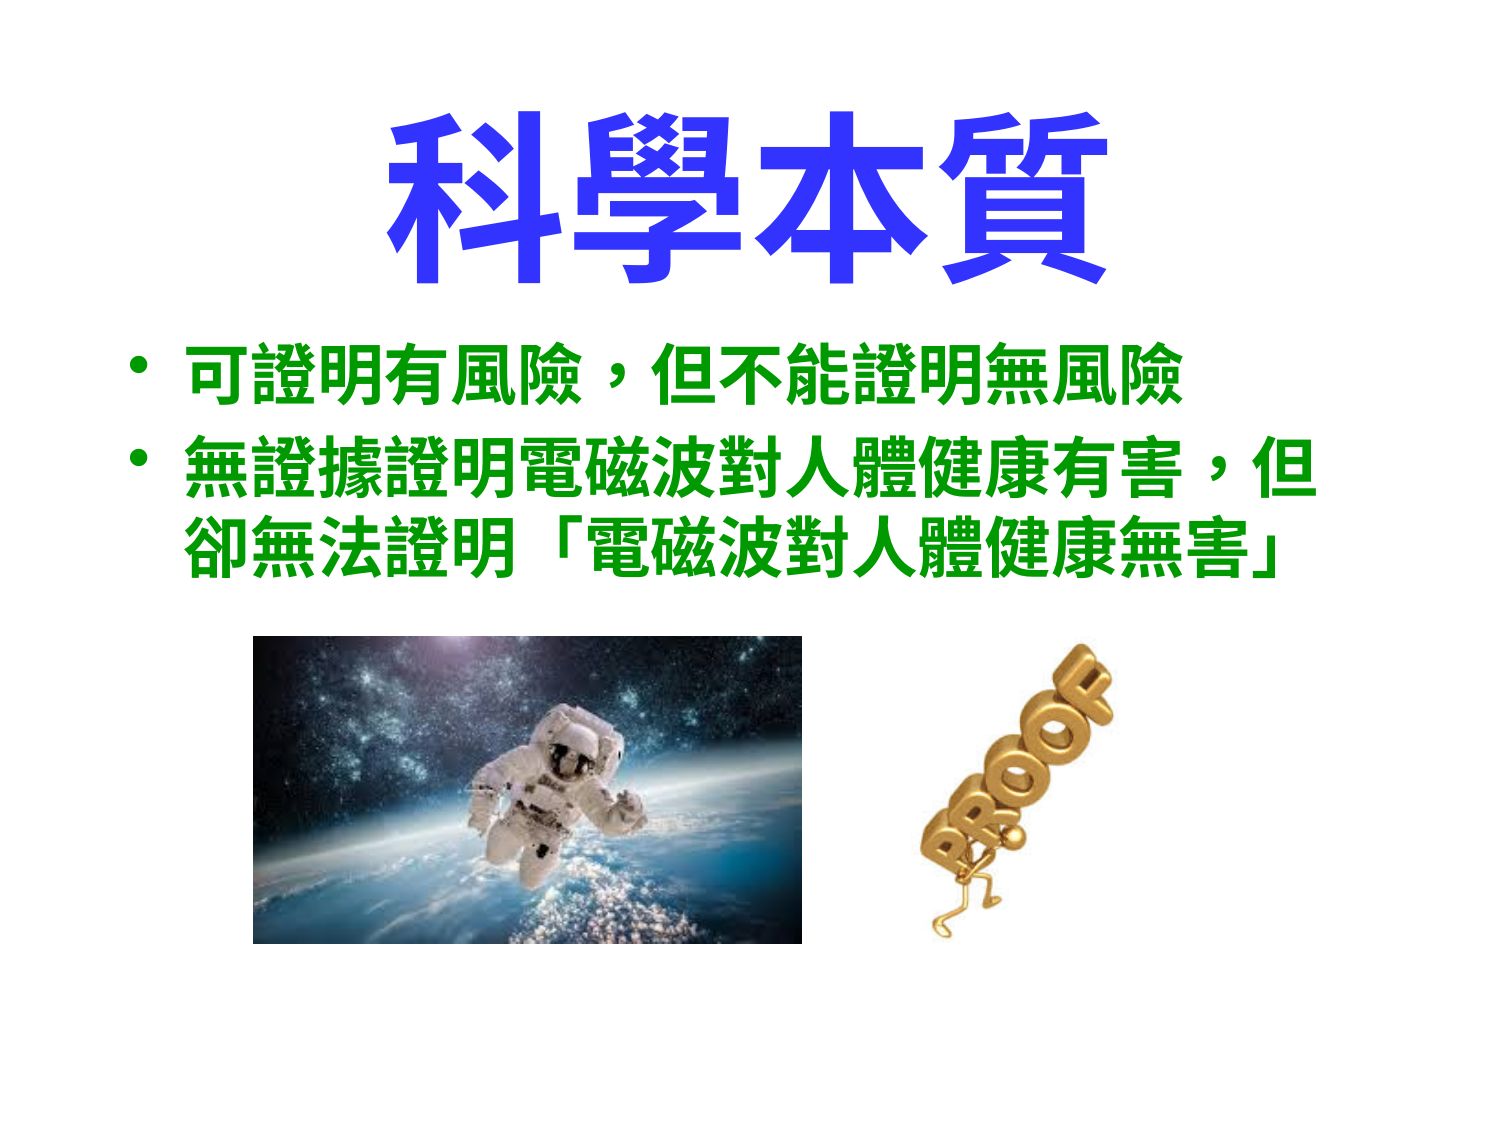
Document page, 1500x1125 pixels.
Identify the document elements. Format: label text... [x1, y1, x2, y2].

picture [855, 635, 1164, 944]
title 科學本質 [112, 99, 1388, 288]
list 可證明有風險，但不能證明無風險 無證據證明電磁波對人體健康有害，但卻無法證明「電磁波對人體健康無害」 [112, 324, 1388, 1000]
picture [253, 635, 803, 944]
